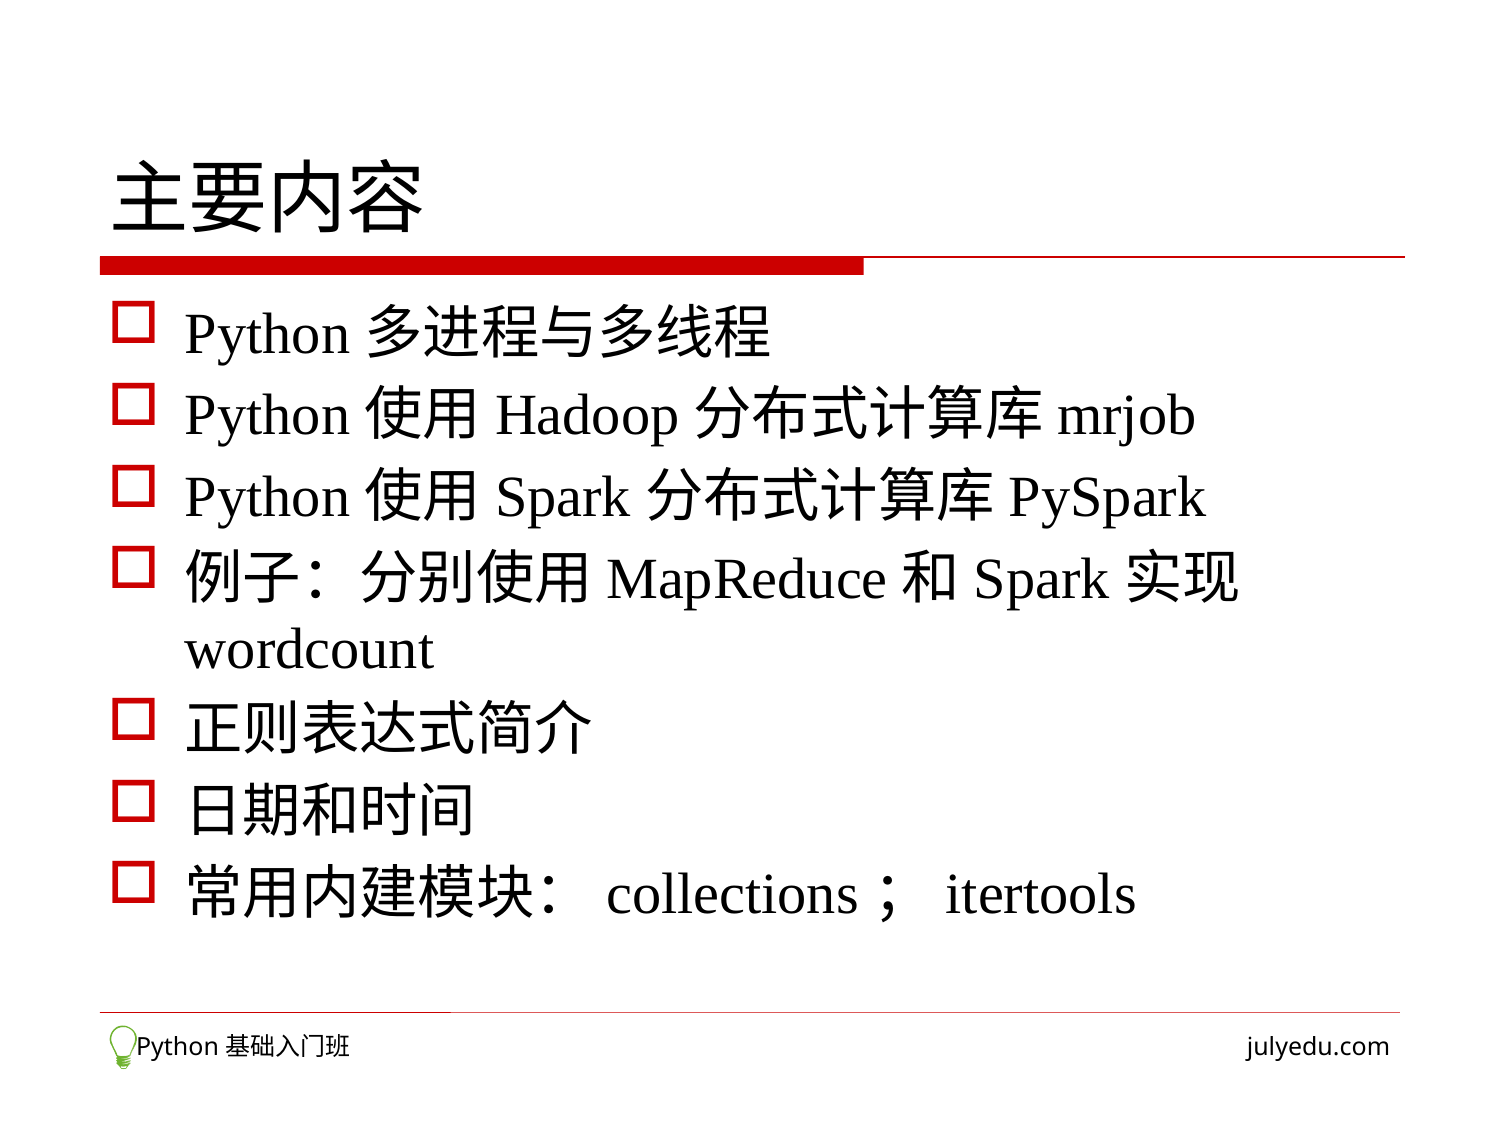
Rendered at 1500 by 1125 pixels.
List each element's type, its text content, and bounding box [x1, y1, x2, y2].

text_box Python多进程与多线程 Python使用Hadoop分布式计算库mrjob Python使用Spark分布式计算库PySpark 例子：分别使用MapReduce和Spark实现wordcount 正则表达式简介 日期和时间 常用内建模块：collections；itertools [92, 287, 1406, 988]
slide_number julyedu.com [1080, 1023, 1406, 1102]
title 主要内容 [94, 50, 1407, 250]
slide_number Python基础入门班 [88, 1023, 414, 1102]
